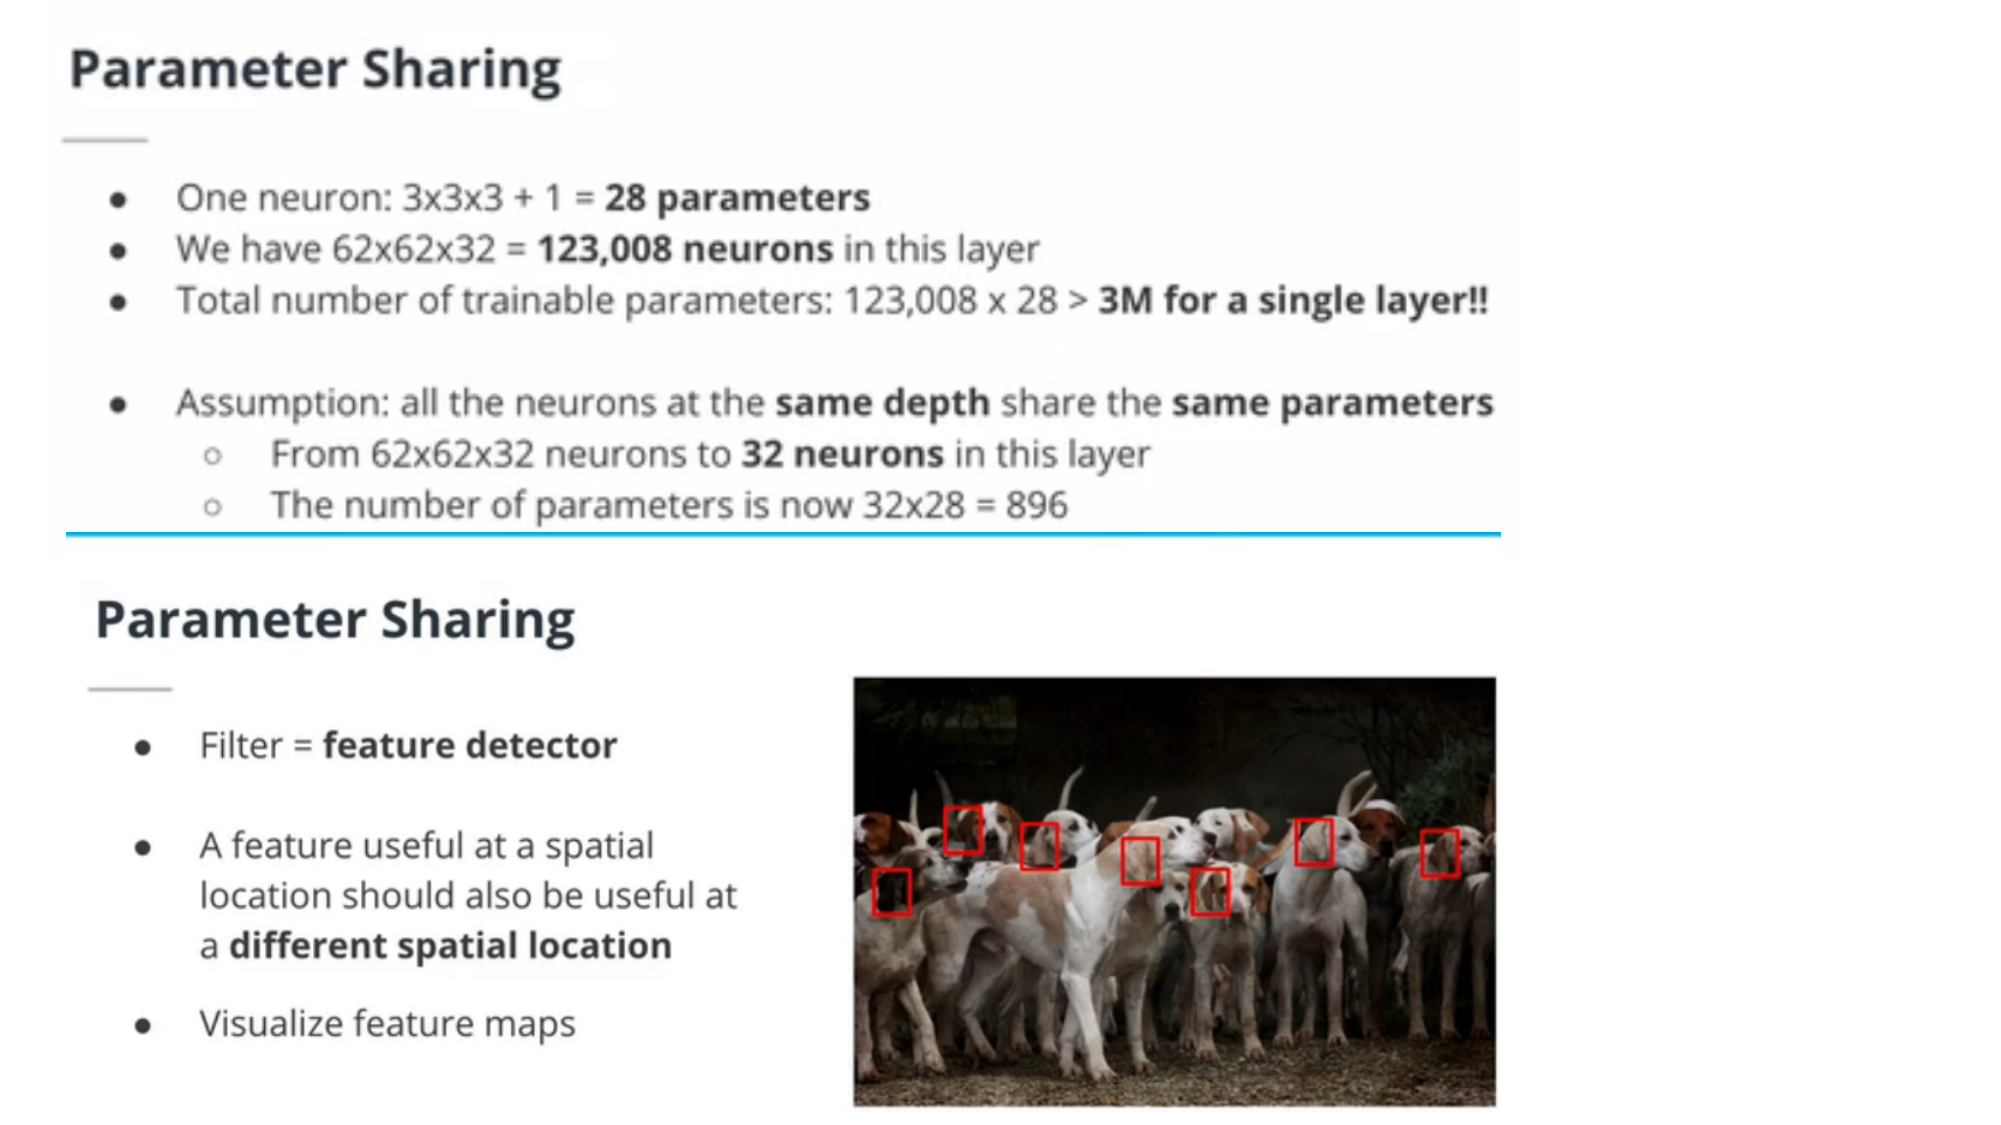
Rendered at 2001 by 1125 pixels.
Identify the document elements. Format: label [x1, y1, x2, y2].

picture [48, 0, 1519, 1112]
